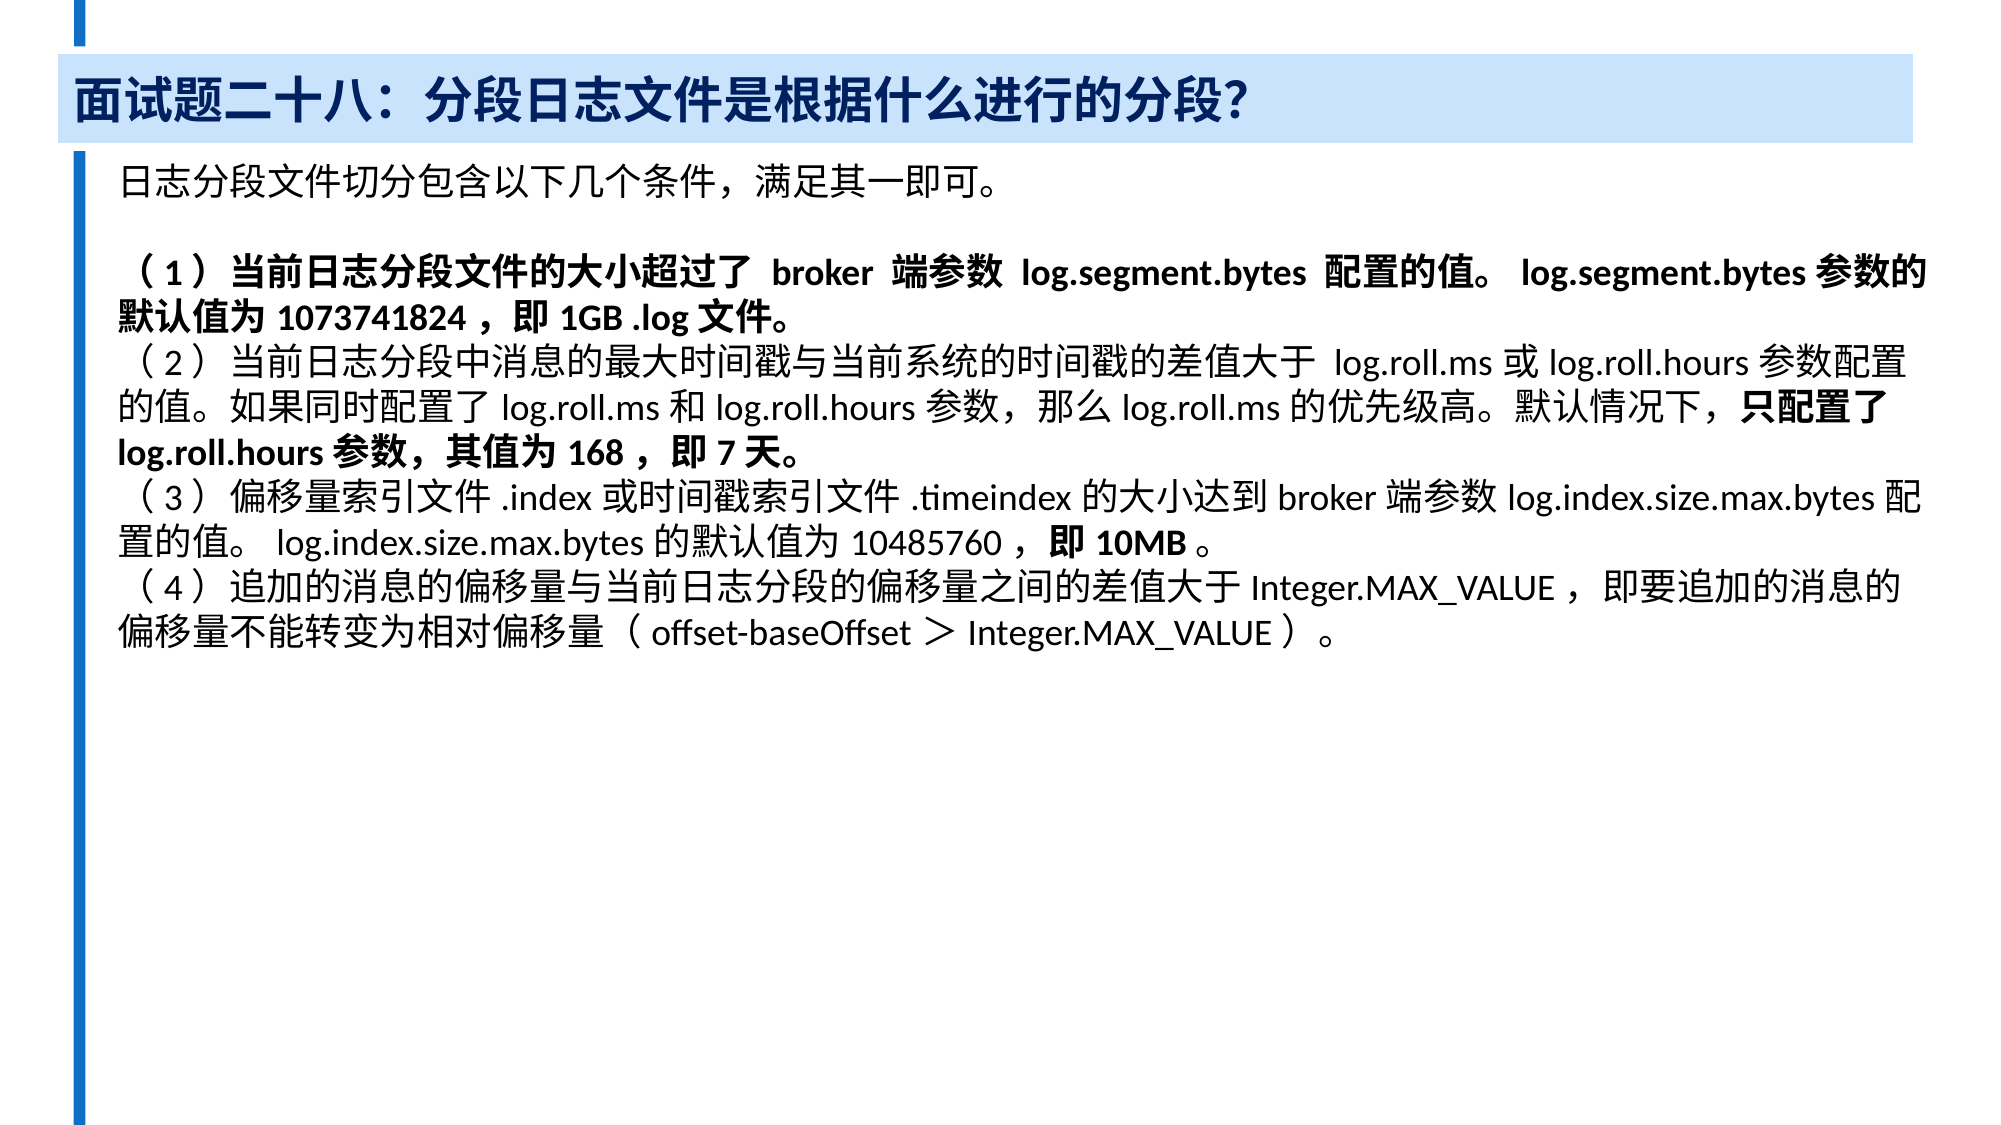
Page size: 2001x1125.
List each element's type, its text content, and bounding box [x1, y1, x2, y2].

text_box 日志分段文件切分包含以下几个条件，满足其一即可。 （1）当前日志分段文件的大小超过了 broker 端参数 log.segment.bytes 配置的值。log.segment.bytes参数的默认值为1073741824，即1GB .log文件。 （2）当前日志分段中消息的最大时间戳与当前系统的时间戳的差值大于 log.roll.ms或log.roll.hours参数配置的值。如果同时配置了log.roll.ms和log.roll.hours参数，那么log.roll.ms的优先级高。默认情况下，只配置了log.roll.hours参数，其值为168，即7天。 （3）偏移量索引文件.index或时间戳索引文件.timeindex的大小达到broker端参数log.index.size.max.bytes配置的值。log.index.size.max.bytes的默认值为10485760，即10MB。 （4）追加的消息的偏移量与当前日志分段的偏移量之间的差值大于Integer.MAX_VALUE，即要追加的消息的偏移量不能转变为相对偏移量（offset-baseOffset＞Integer.MAX_VALUE）。 [984, 151, 1952, 661]
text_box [73, 0, 984, 1125]
picture [984, 54, 1913, 143]
picture [58, 54, 73, 143]
